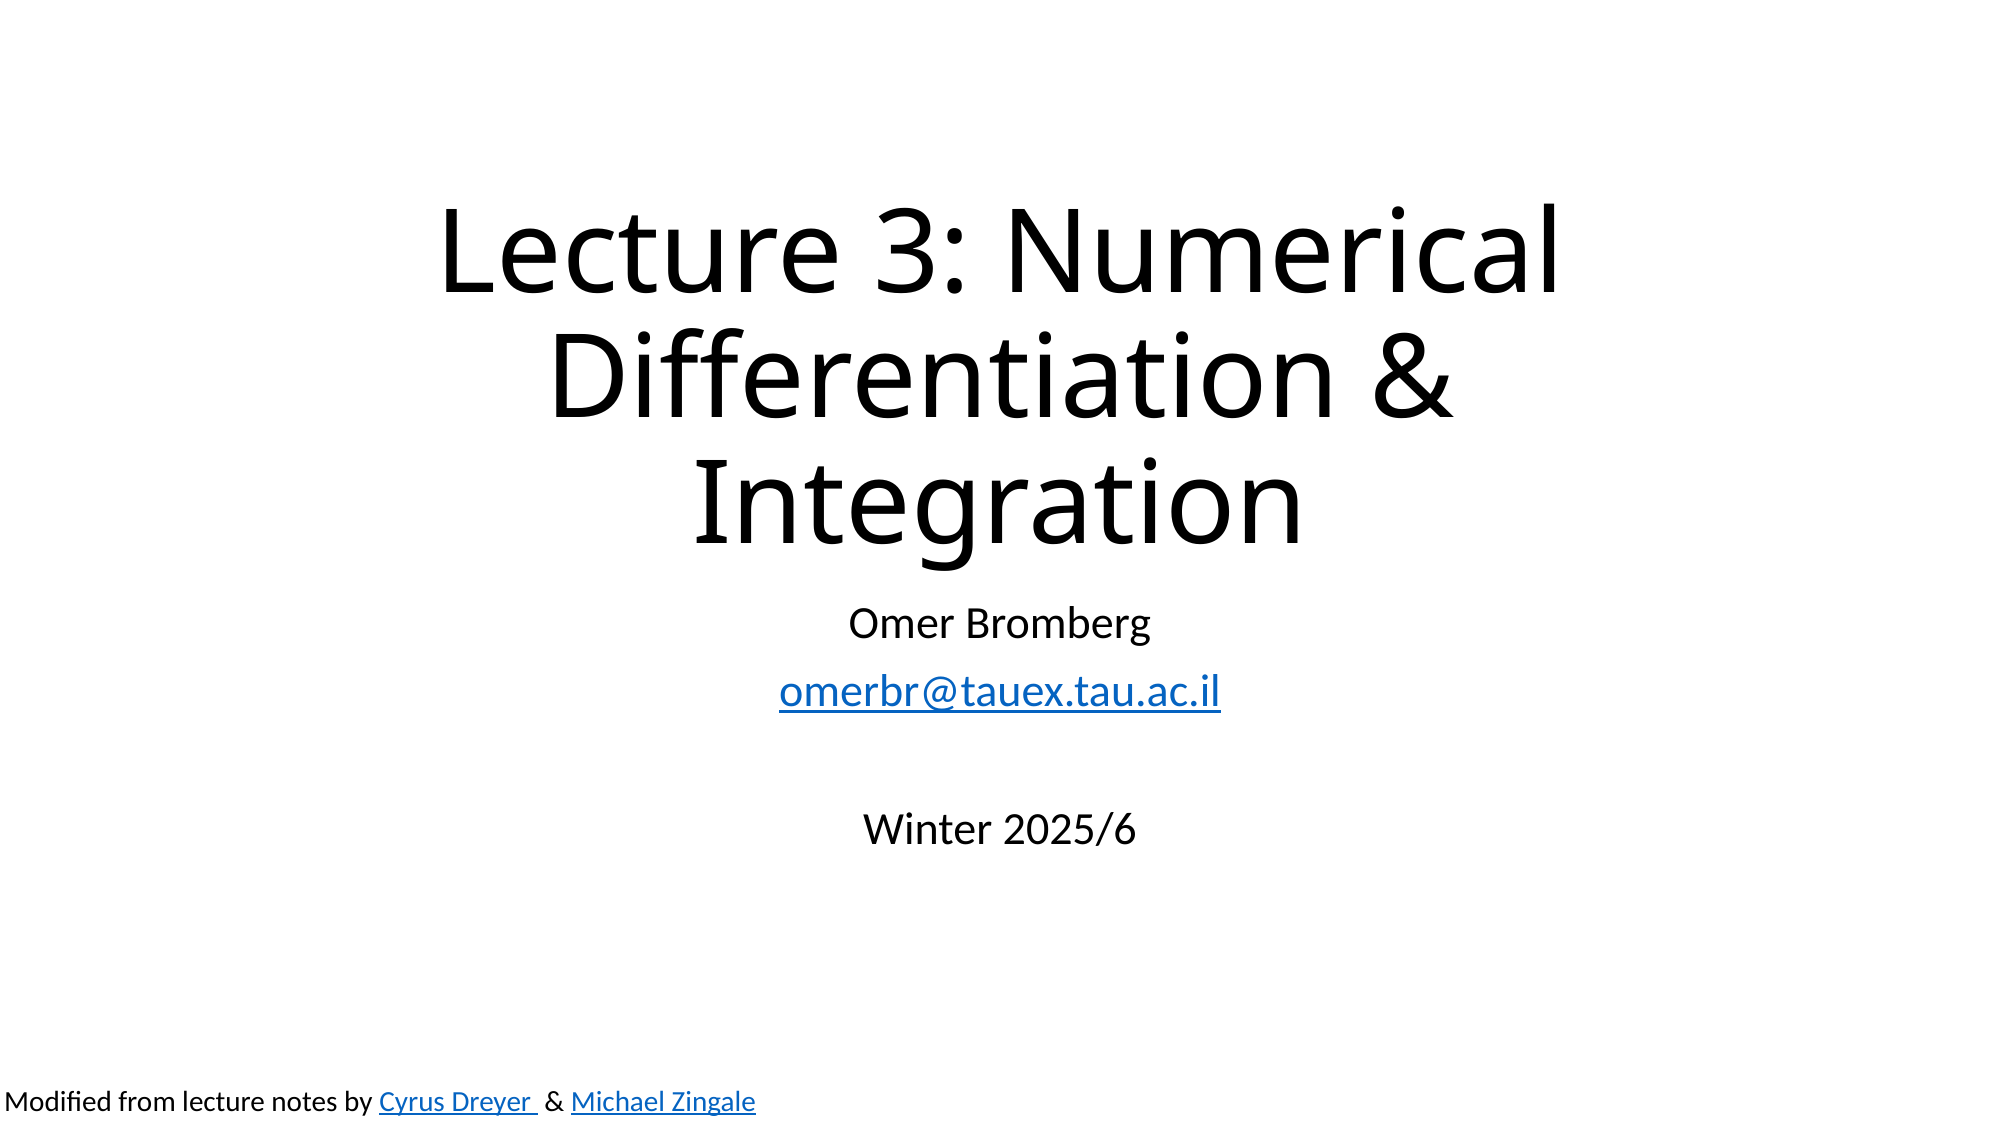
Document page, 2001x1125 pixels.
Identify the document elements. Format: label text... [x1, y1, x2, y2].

text_box Modified from lecture notes by Cyrus Dreyer & Michael Zingale [0, 1074, 772, 1125]
subtitle Omer Bromberg omerbr@tauex.tau.ac.il Winter 2025/6 [249, 590, 1750, 863]
title Lecture 3: Numerical Differentiation & Integration [249, 184, 1750, 576]
